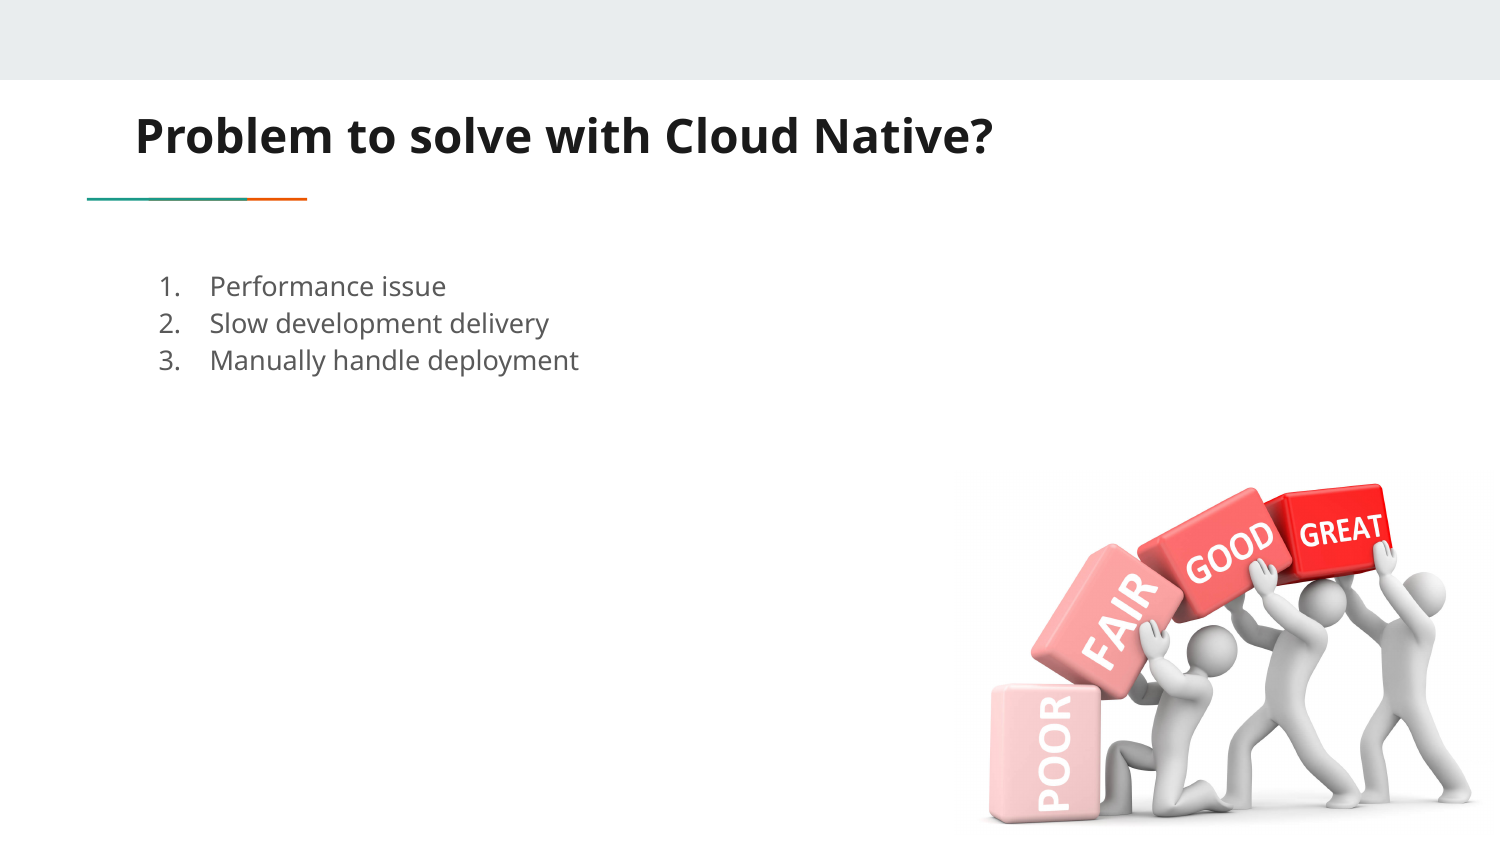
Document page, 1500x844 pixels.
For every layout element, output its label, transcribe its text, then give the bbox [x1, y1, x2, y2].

title Problem to solve with Cloud Native? [119, 91, 1381, 180]
list Performance issue Slow development delivery Manually handle deployment [119, 249, 1381, 712]
picture [953, 470, 1494, 836]
